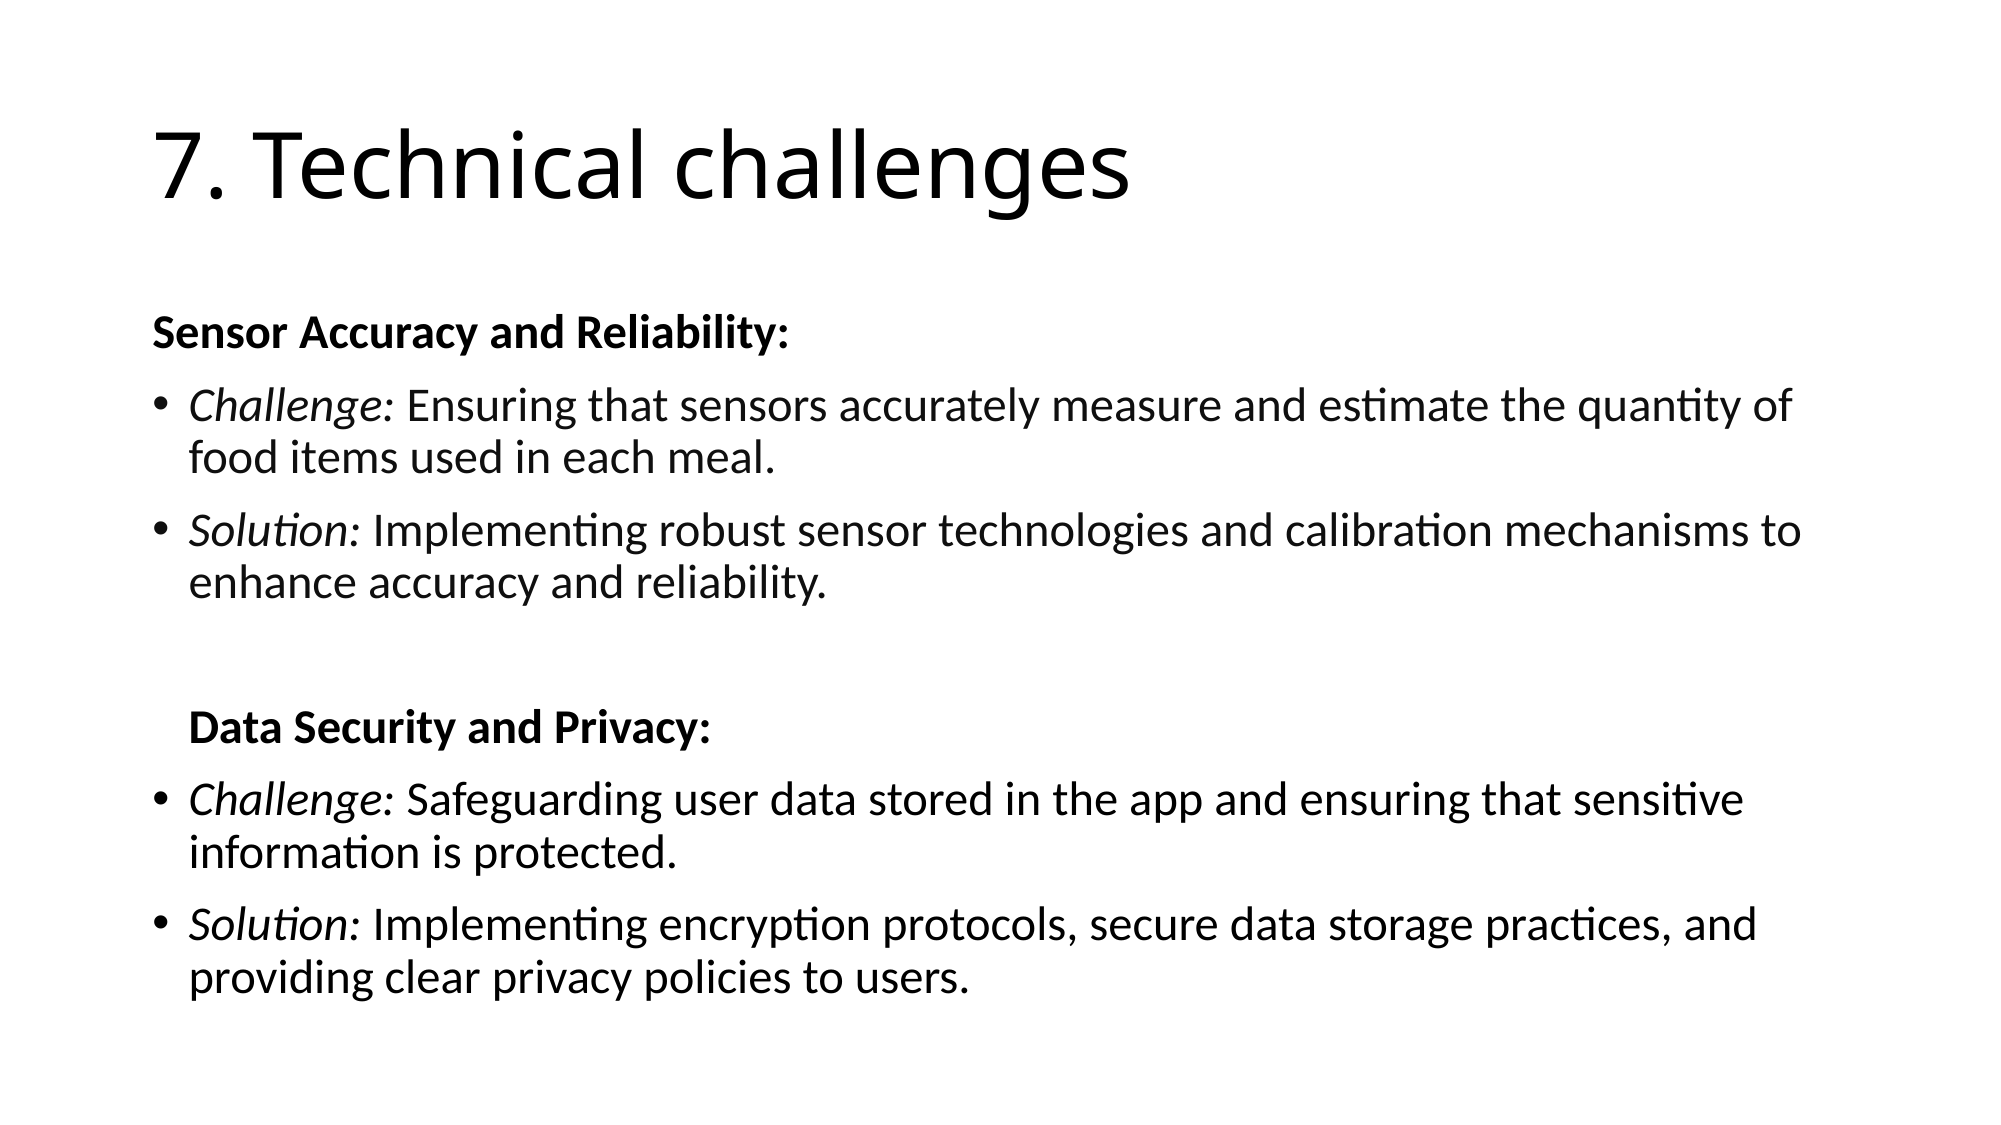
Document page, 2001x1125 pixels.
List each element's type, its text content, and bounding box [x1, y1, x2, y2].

title 7. Technical challenges [137, 59, 1863, 278]
list Sensor Accuracy and Reliability: Challenge: Ensuring that sensors accurately measure and estimate the quantity of food items used in each meal. Solution: Implementing robust sensor technologies and calibration mechanisms to enhance accuracy and reliability. Data Security and Privacy: Challenge: Safeguarding user data stored in the app and ensuring that sensitive information is protected. Solution: Implementing encryption protocols, secure data storage practices, and providing clear privacy policies to users. [137, 299, 1863, 1014]
